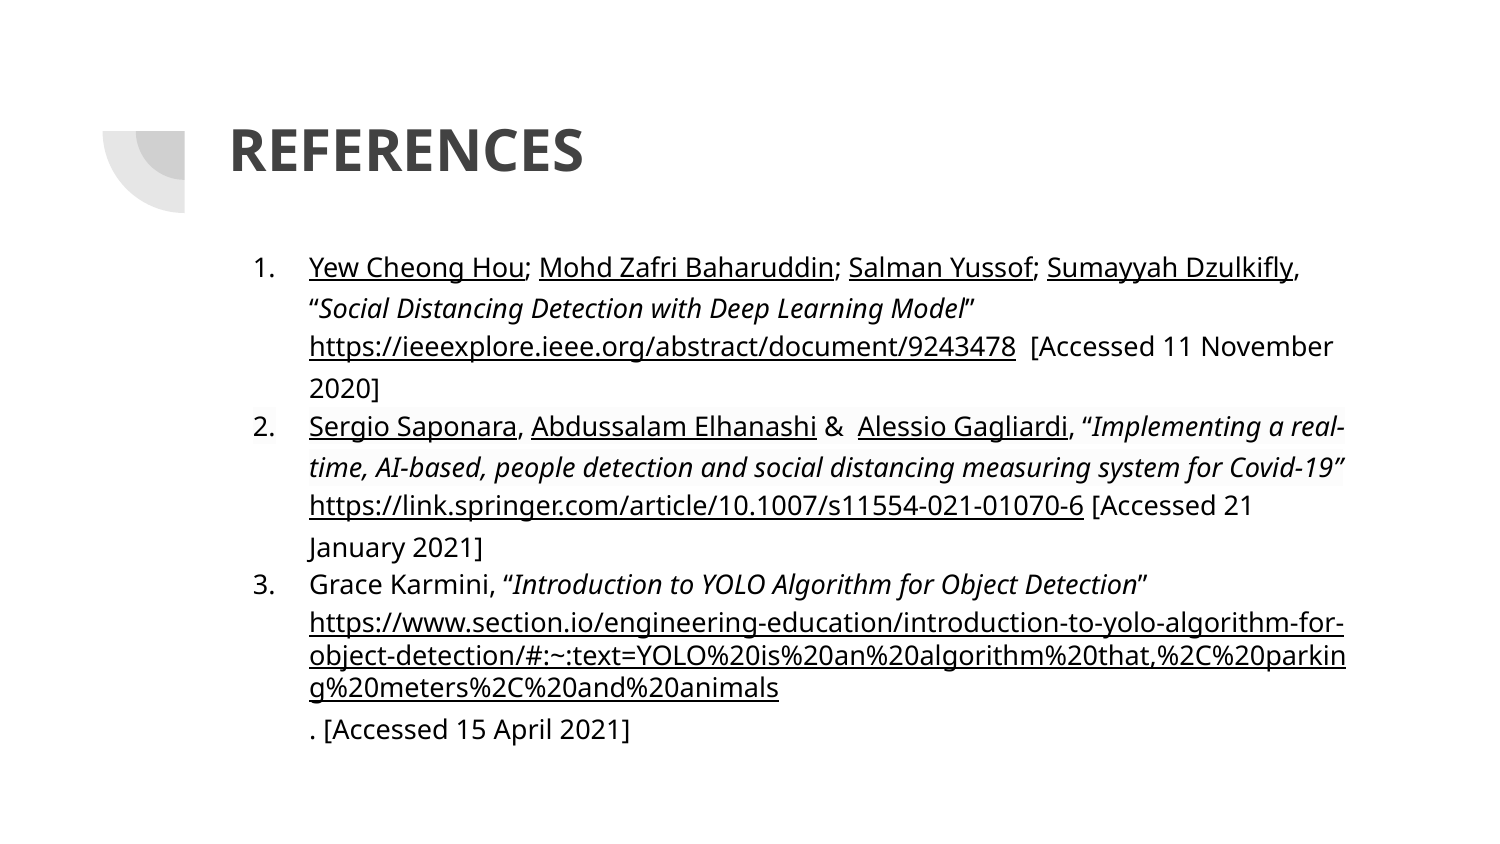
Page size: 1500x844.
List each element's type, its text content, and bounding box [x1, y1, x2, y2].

list Yew Cheong Hou; Mohd Zafri Baharuddin; Salman Yussof; Sumayyah Dzulkifly, “Social Distancing Detection with Deep Learning Model” https://ieeexplore.ieee.org/abstract/document/9243478 [Accessed 11 November 2020] Sergio Saponara, Abdussalam Elhanashi & Alessio Gagliardi, “Implementing a real-time, AI-based, people detection and social distancing measuring system for Covid-19” https://link.springer.com/article/10.1007/s11554-021-01070-6 [Accessed 21 January 2021] Grace Karmini, “Introduction to YOLO Algorithm for Object Detection” https://www.section.io/engineering-education/introduction-to-yolo-algorithm-for-object-detection/#:~:text=YOLO%20is%20an%20algorithm%20that,%2C%20parking%20meters%2C%20and%20animals. [Accessed 15 April 2021] [213, 229, 1368, 796]
title REFERENCES [213, 98, 1368, 229]
